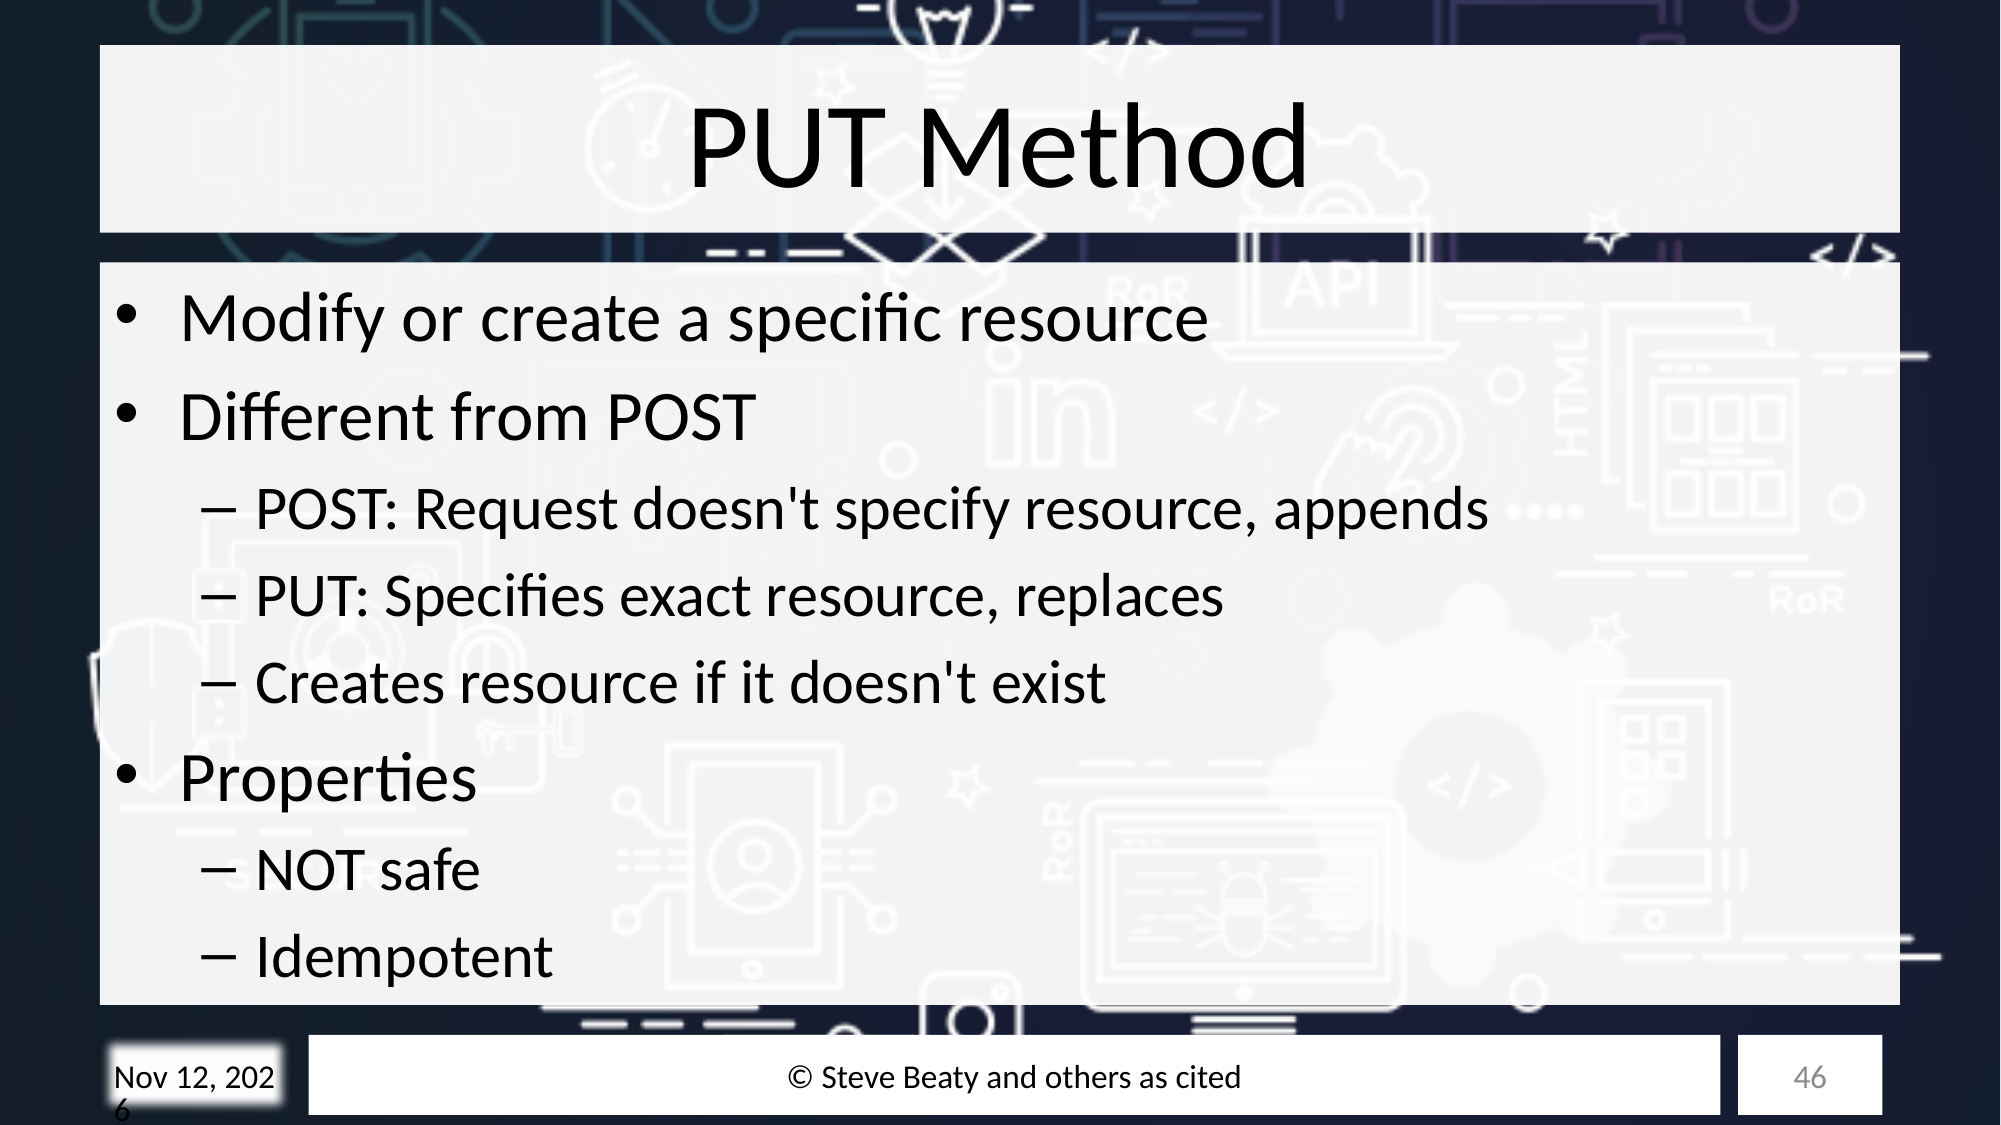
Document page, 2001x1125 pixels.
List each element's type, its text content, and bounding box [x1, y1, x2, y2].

slide_number 46 [1738, 1034, 1883, 1115]
picture [0, 0, 2001, 1125]
footer © Steve Beaty and others as cited [308, 1034, 1721, 1115]
title PUT Method [99, 45, 1900, 233]
list Modify or create a specific resource Different from POST POST: Request doesn't specify resource, appends PUT: Specifies exact resource, replaces Creates resource if it doesn't exist Properties NOT safe Idempotent [99, 262, 1900, 1005]
